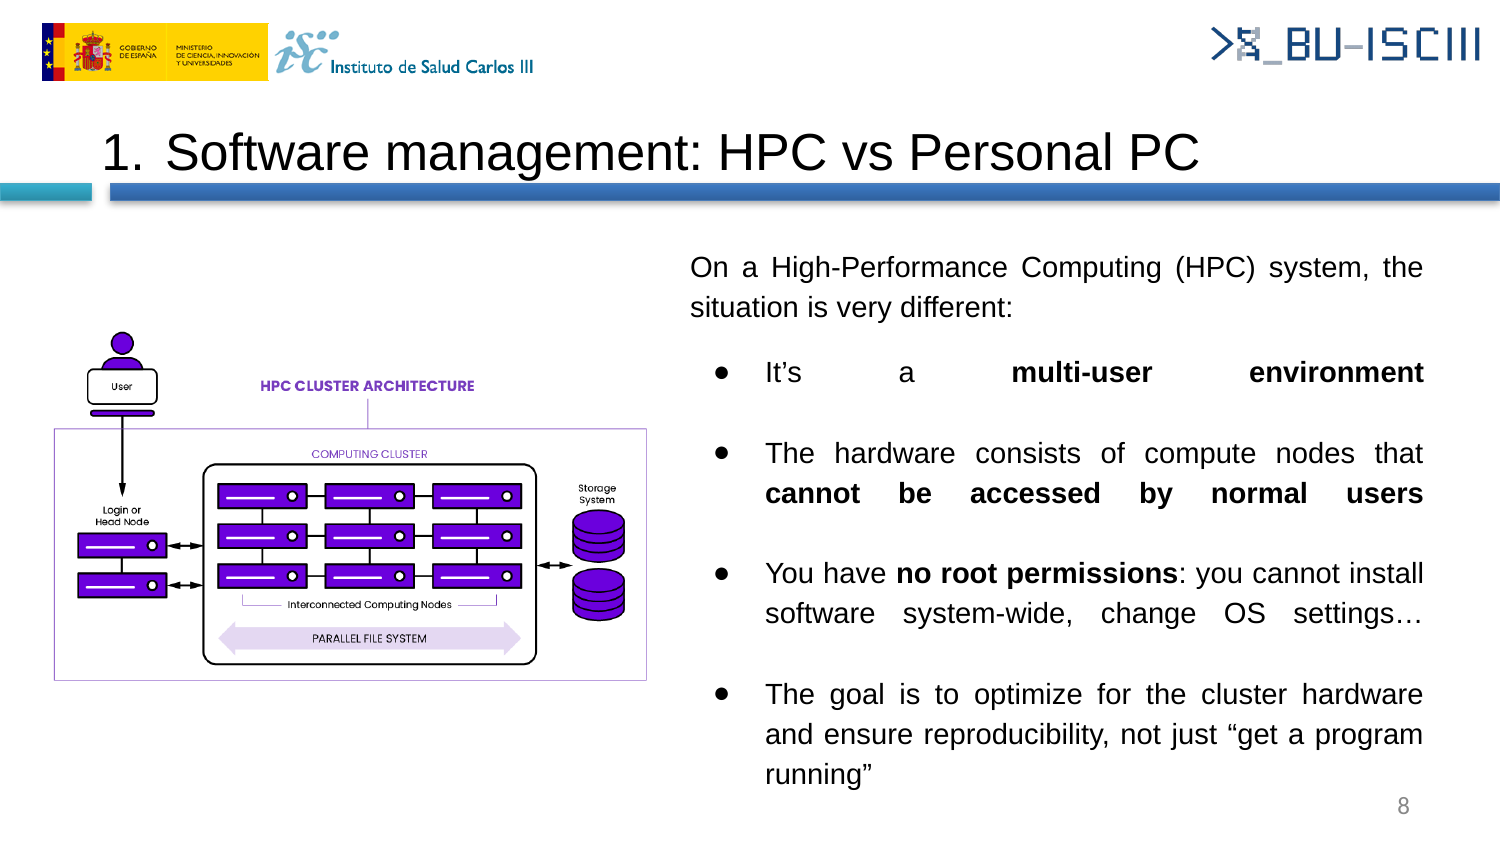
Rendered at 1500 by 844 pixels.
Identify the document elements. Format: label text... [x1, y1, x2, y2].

picture [42, 23, 593, 81]
slide_number ‹#› [1074, 782, 1425, 827]
title Software management: HPC vs Personal PC [75, 85, 1425, 183]
picture [1201, 0, 1492, 85]
list On a High-Performance Computing (HPC) system, the situation is very different: It’s a multi-user environment The hardware consists of compute nodes that cannot be accessed by normal users You have no root permissions: you cannot install software system-wide, change OS settings… The goal is to optimize for the cluster hardware and ensure reproducibility, not just “get a program running” [675, 235, 1440, 782]
picture [37, 319, 663, 696]
